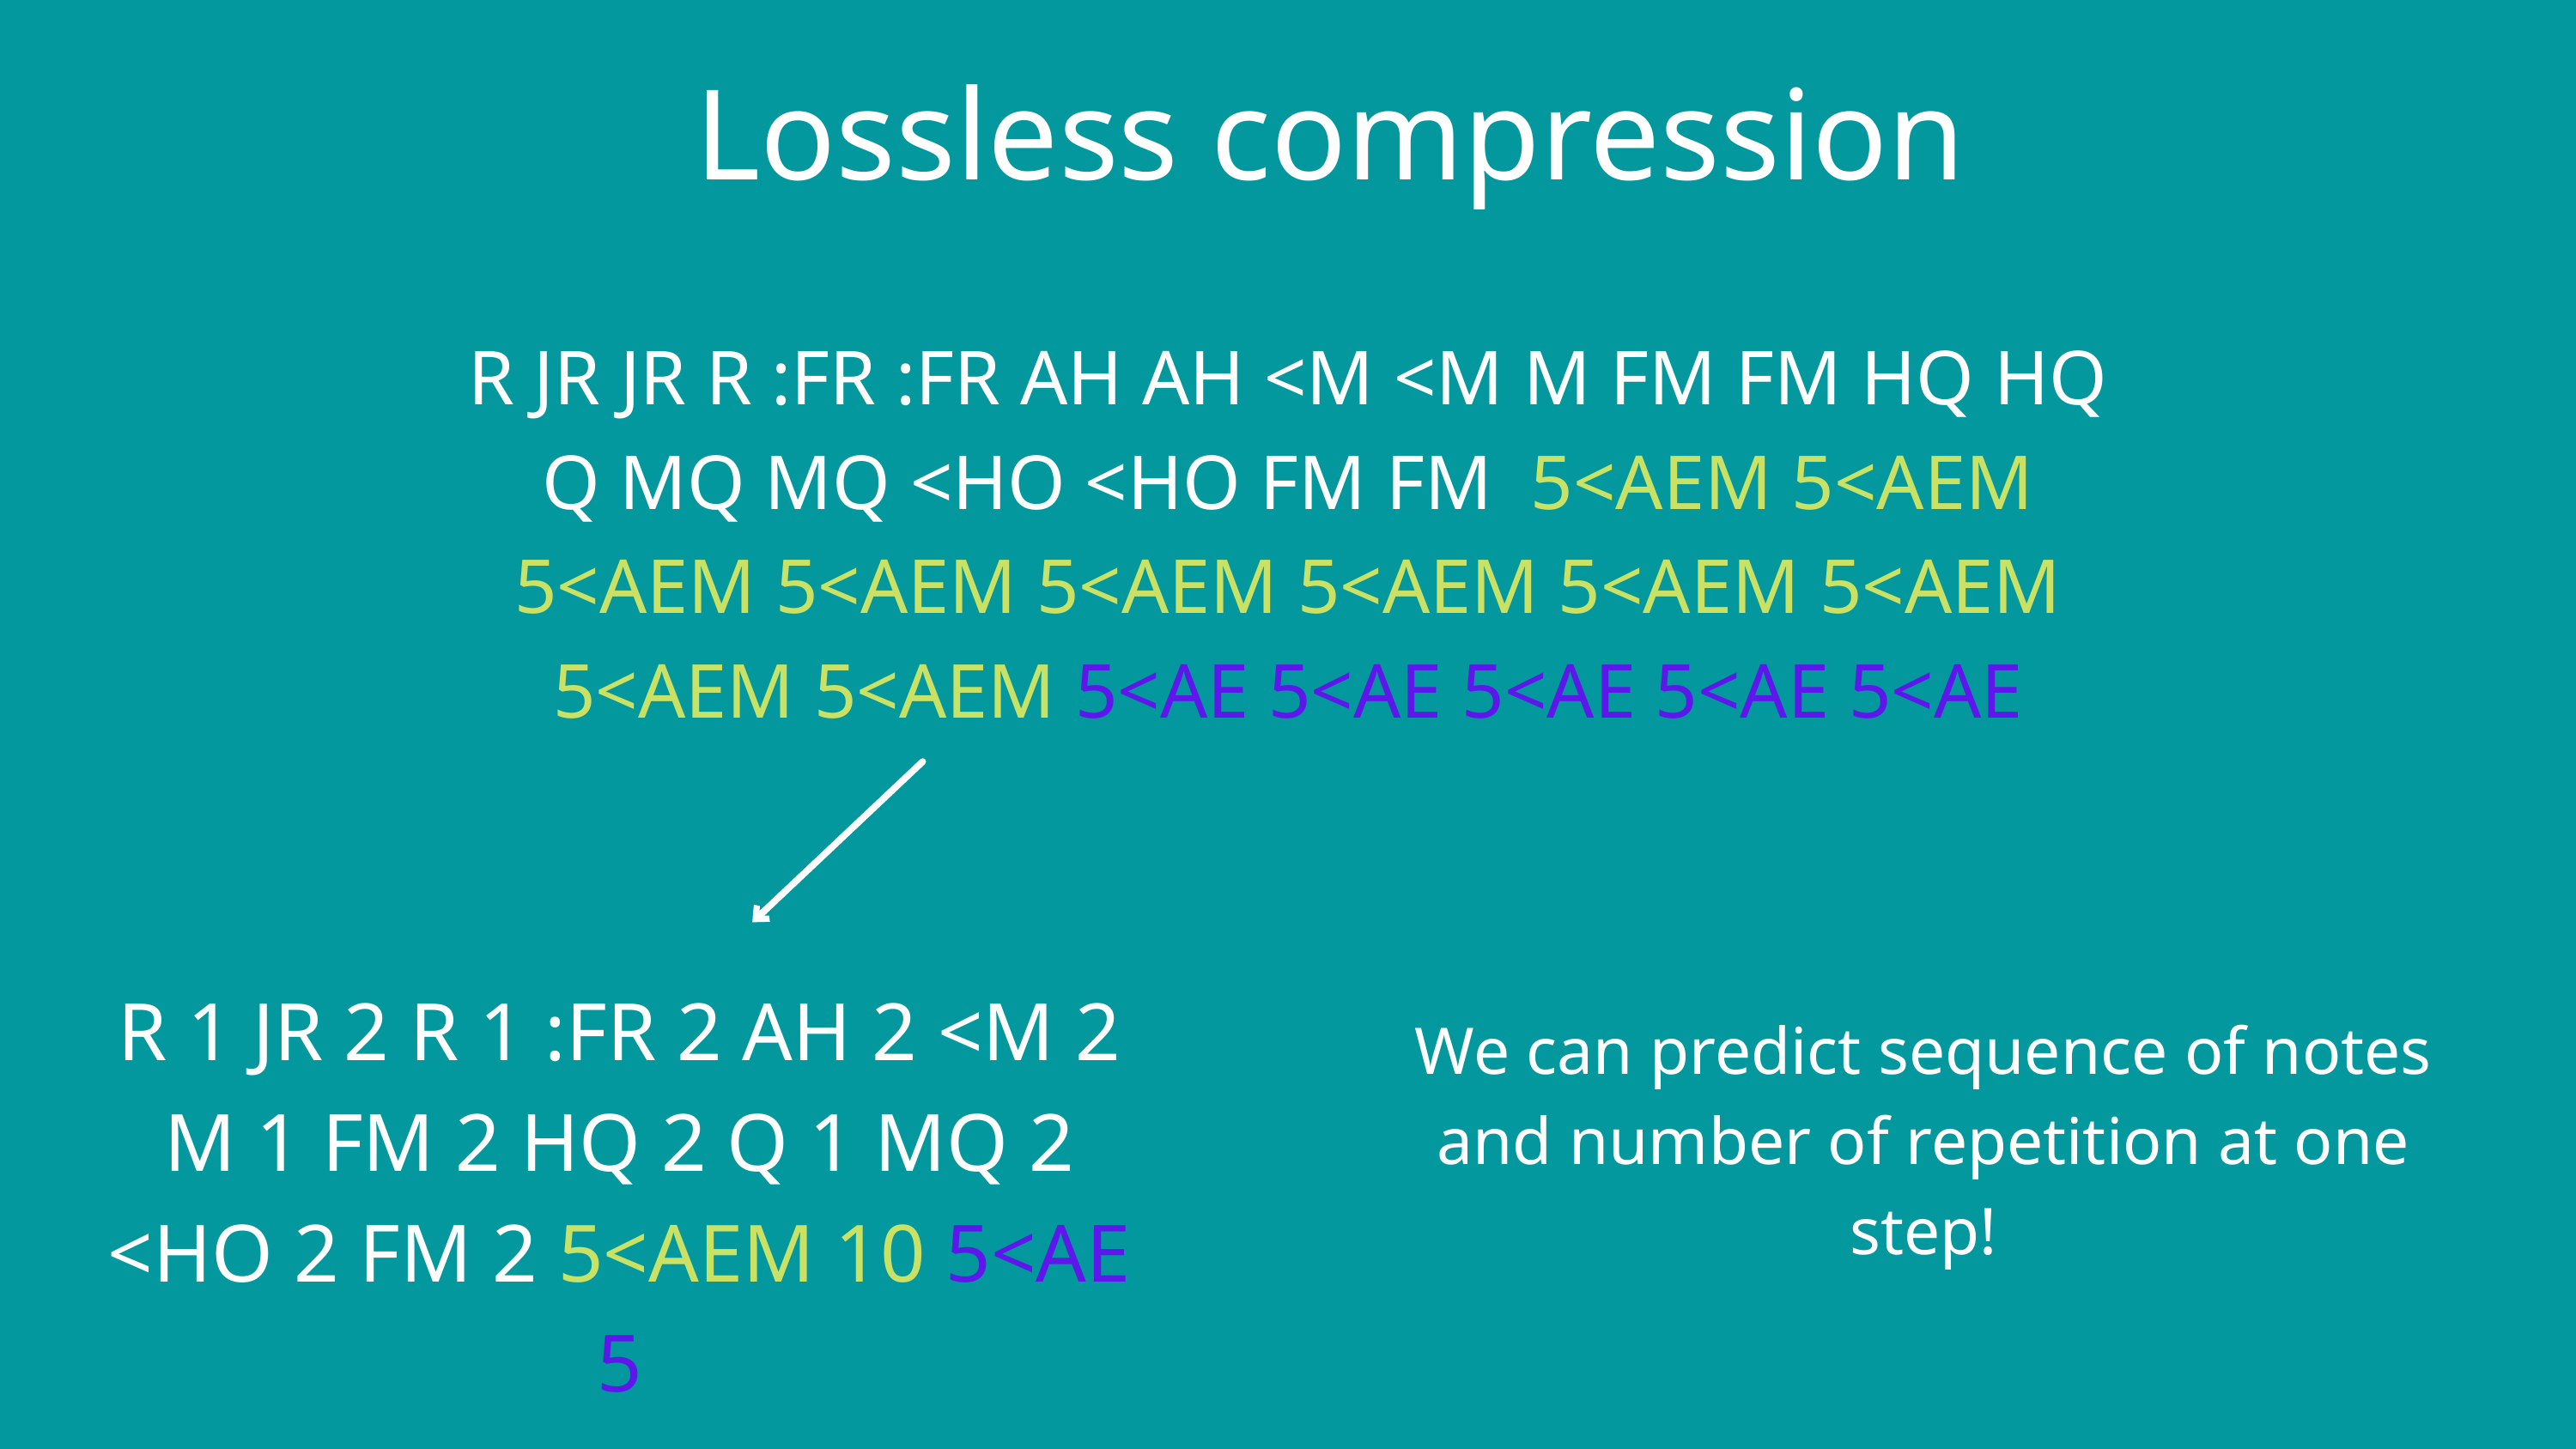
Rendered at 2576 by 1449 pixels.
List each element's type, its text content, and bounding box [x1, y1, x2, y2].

text_box R JR JR R :FR :FR AH AH <M <M M FM FM HQ HQ Q MQ MQ <HO <HO FM FM 5<AEM 5<AEM 5<AEM 5<AEM 5<AEM 5<AEM 5<AEM 5<AEM 5<AEM 5<AEM 5<AE 5<AE 5<AE 5<AE 5<AE [453, 315, 2123, 733]
text_box [752, 761, 923, 923]
text_box Lossless compression [589, 29, 2072, 205]
text_box R 1 JR 2 R 1 :FR 2 AH 2 <M 2 M 1 FM 2 HQ 2 Q 1 MQ 2 <HO 2 FM 2 5<AEM 10 5<AE 5 [76, 966, 1162, 1409]
text_box We can predict sequence of notes and number of repetition at one step! [1382, 997, 2464, 1268]
